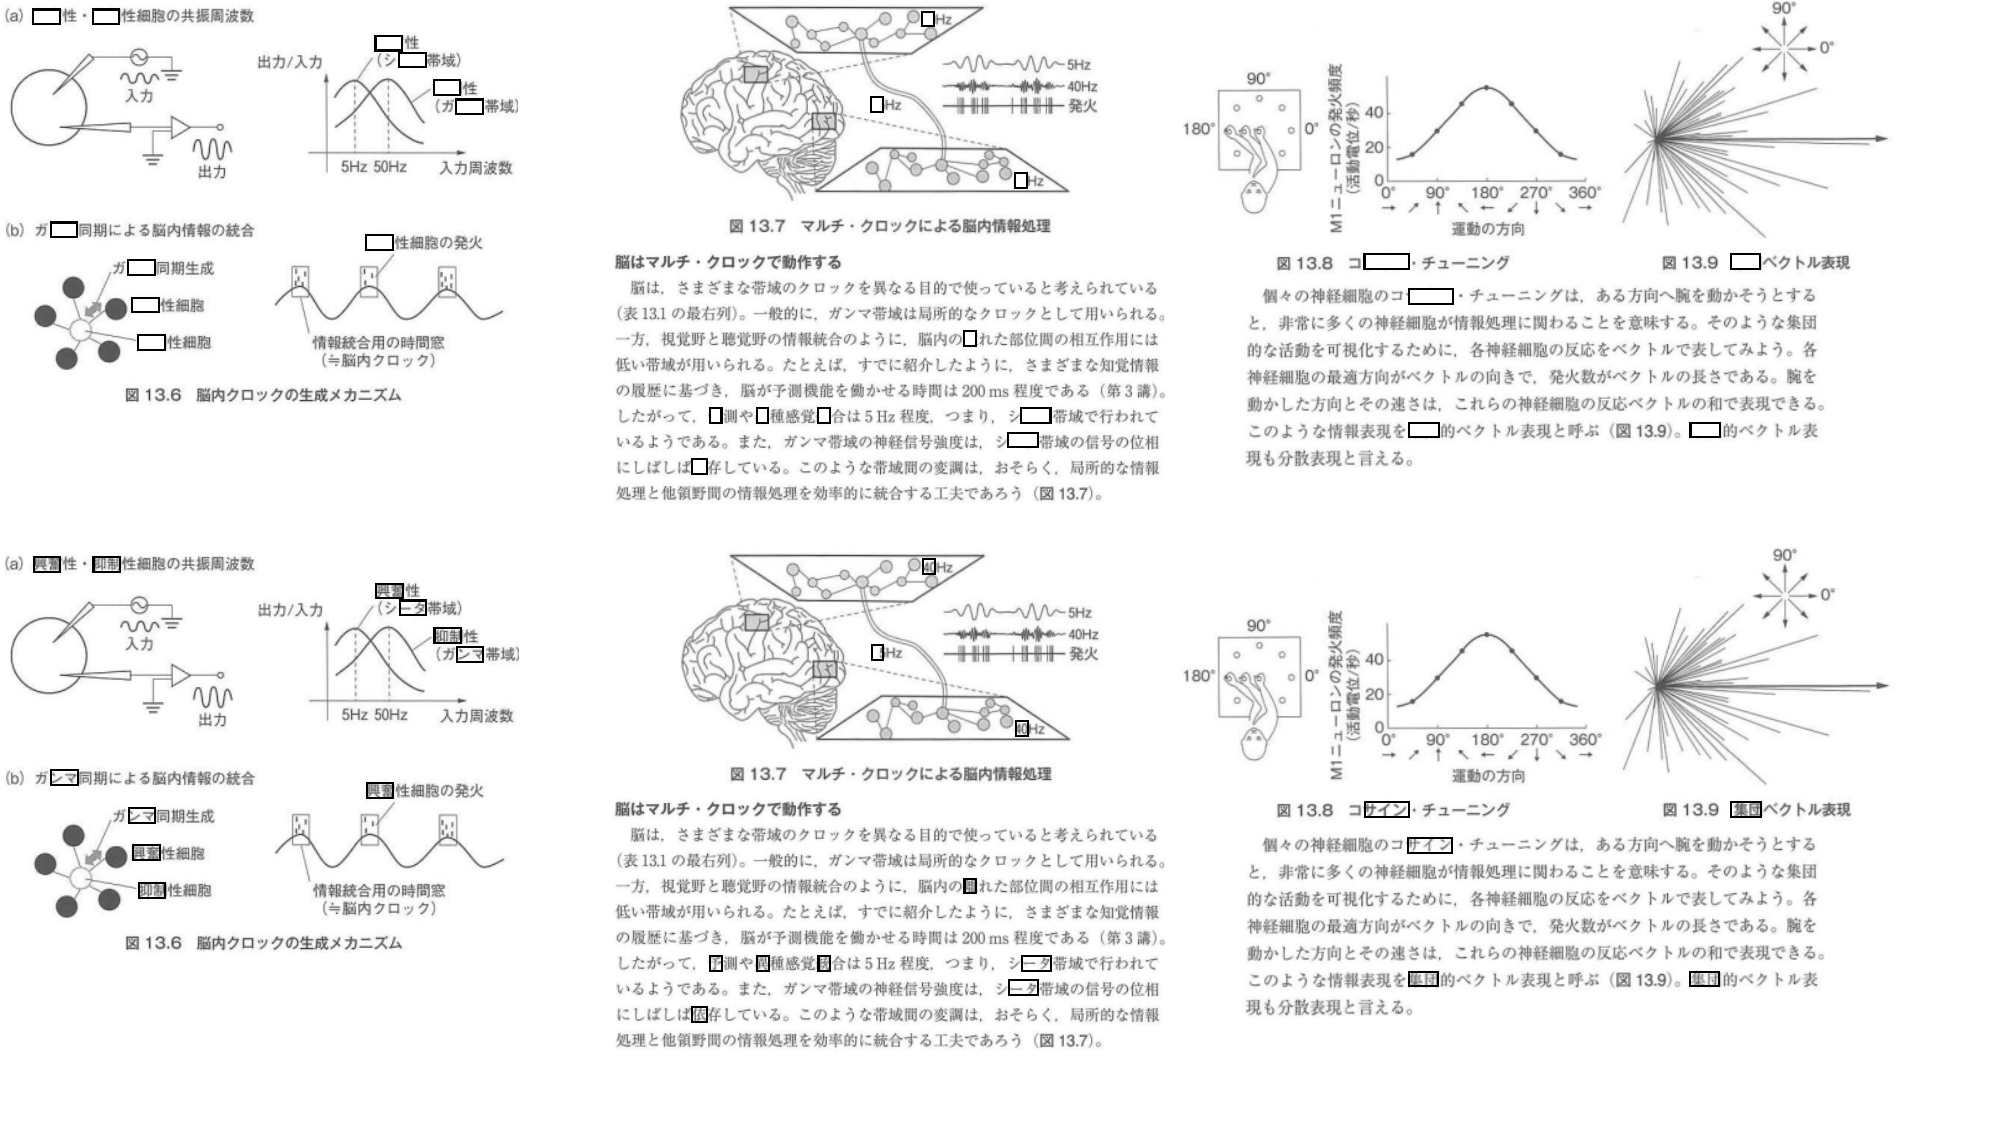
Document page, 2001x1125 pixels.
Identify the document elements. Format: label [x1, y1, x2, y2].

picture [680, 550, 1102, 784]
picture [612, 250, 1169, 506]
picture [1241, 283, 1825, 442]
picture [0, 0, 518, 406]
picture [679, 2, 1101, 236]
picture [0, 547, 519, 953]
picture [1182, 0, 1895, 276]
picture [612, 797, 1169, 1053]
picture [1182, 547, 1896, 823]
picture [1241, 996, 1825, 1018]
picture [1241, 832, 1825, 991]
picture [1241, 447, 1825, 469]
